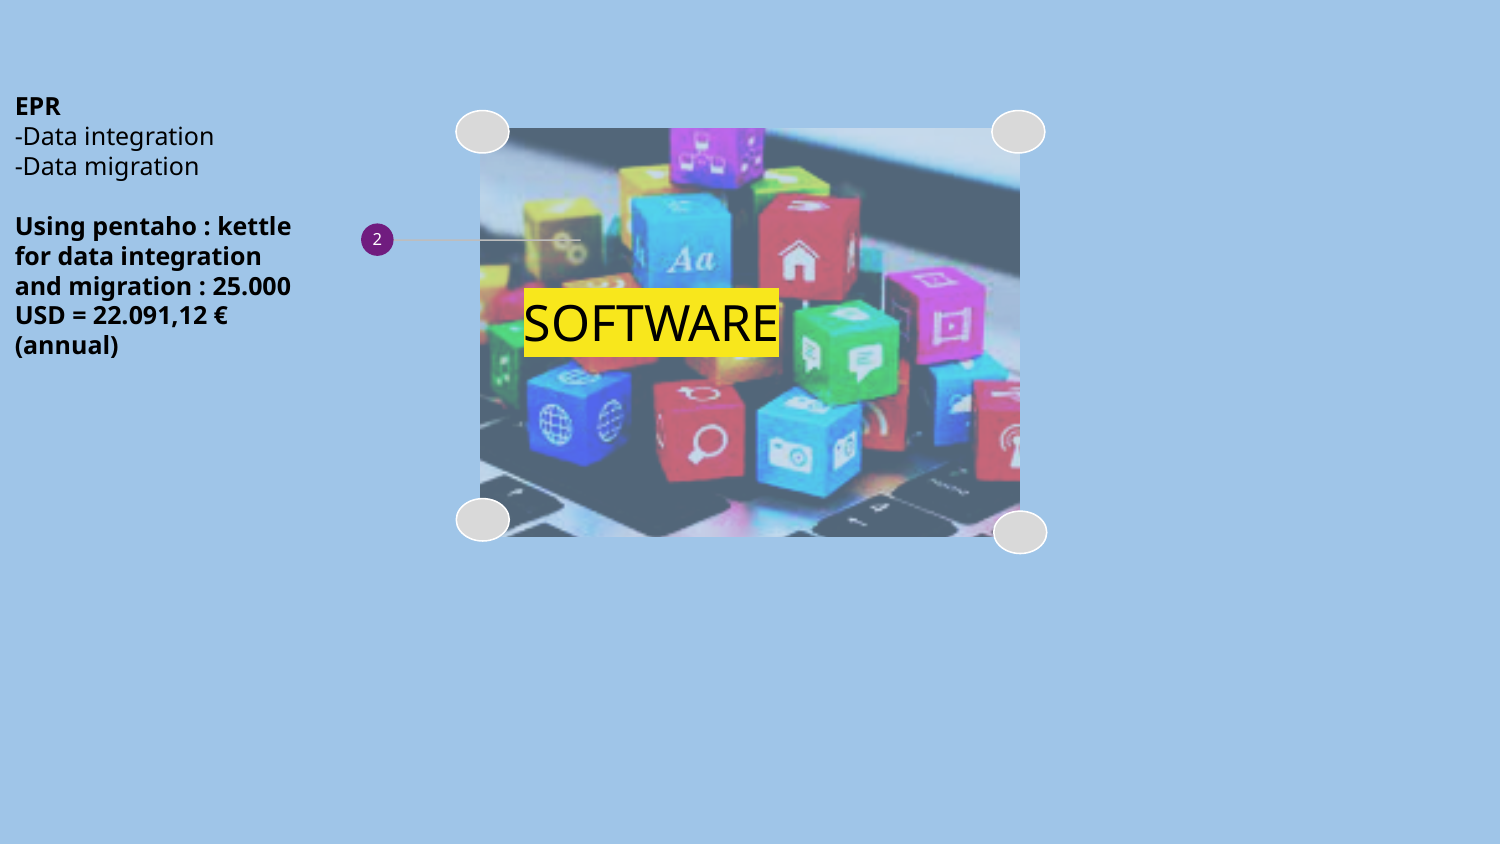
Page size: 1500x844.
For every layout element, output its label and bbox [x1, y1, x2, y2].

picture [479, 128, 1021, 537]
text_box [1000, 511, 1047, 554]
text_box [0, 178, 581, 302]
text_box [456, 499, 475, 541]
text_box [992, 110, 1045, 153]
text_box [455, 110, 509, 152]
